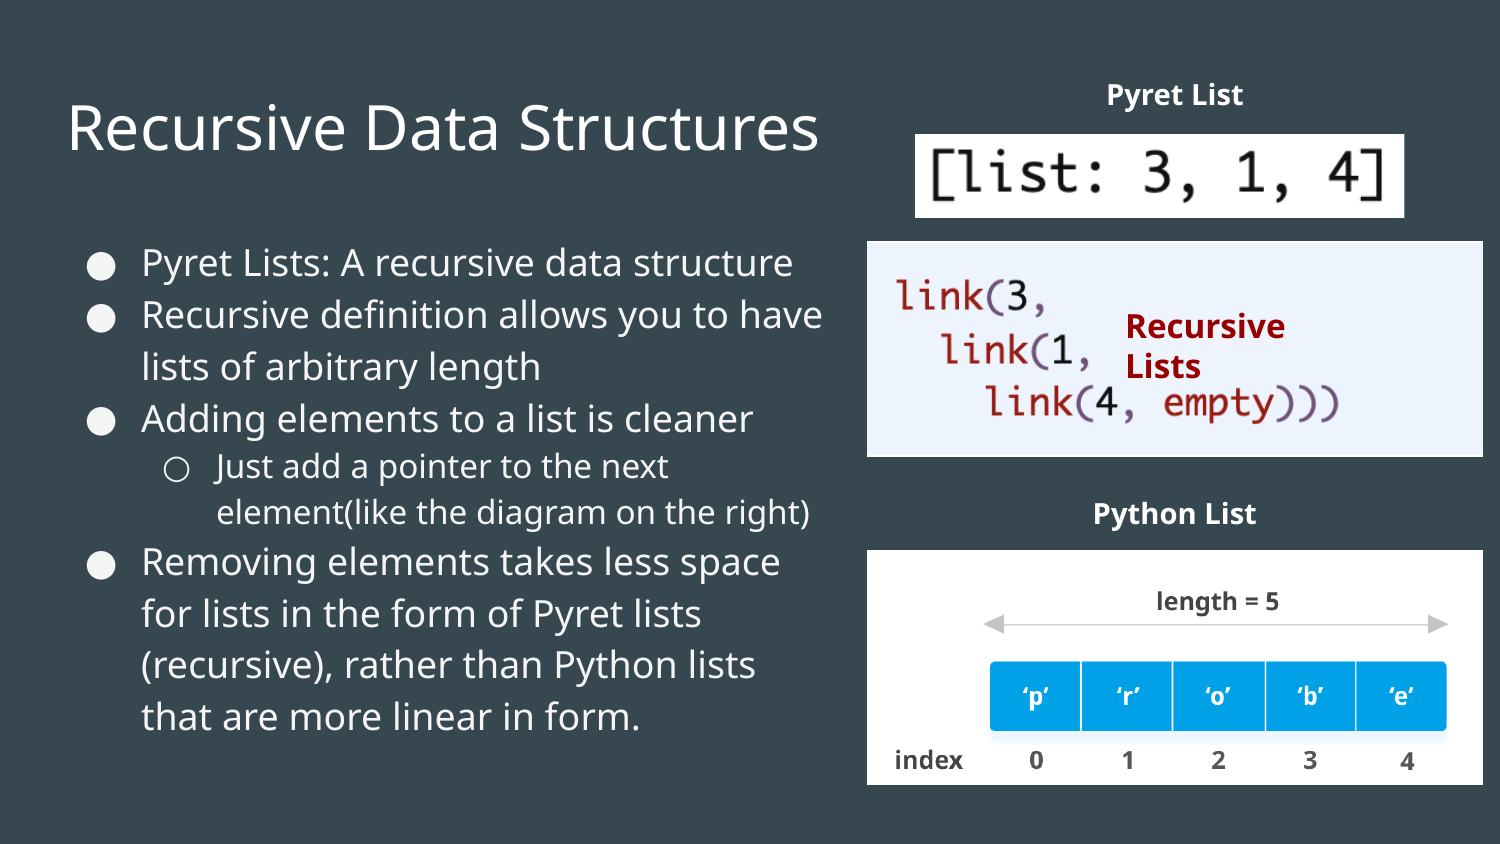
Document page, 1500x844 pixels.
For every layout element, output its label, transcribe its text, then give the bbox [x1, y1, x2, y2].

picture [866, 241, 1484, 457]
picture [866, 549, 1484, 786]
text_box Python List [981, 479, 1369, 537]
text_box Pyret List [981, 61, 1369, 118]
picture [914, 134, 1405, 218]
title Recursive Data Structures [51, 72, 1449, 167]
list Pyret Lists: A recursive data structure Recursive definition allows you to have lists of arbitrary length Adding elements to a list is cleaner Just add a pointer to the next element(like the diagram on the right) Removing elements takes less space for lists in the form of Pyret lists (recursive), rather than Python lists that are more linear in form. [51, 217, 843, 814]
